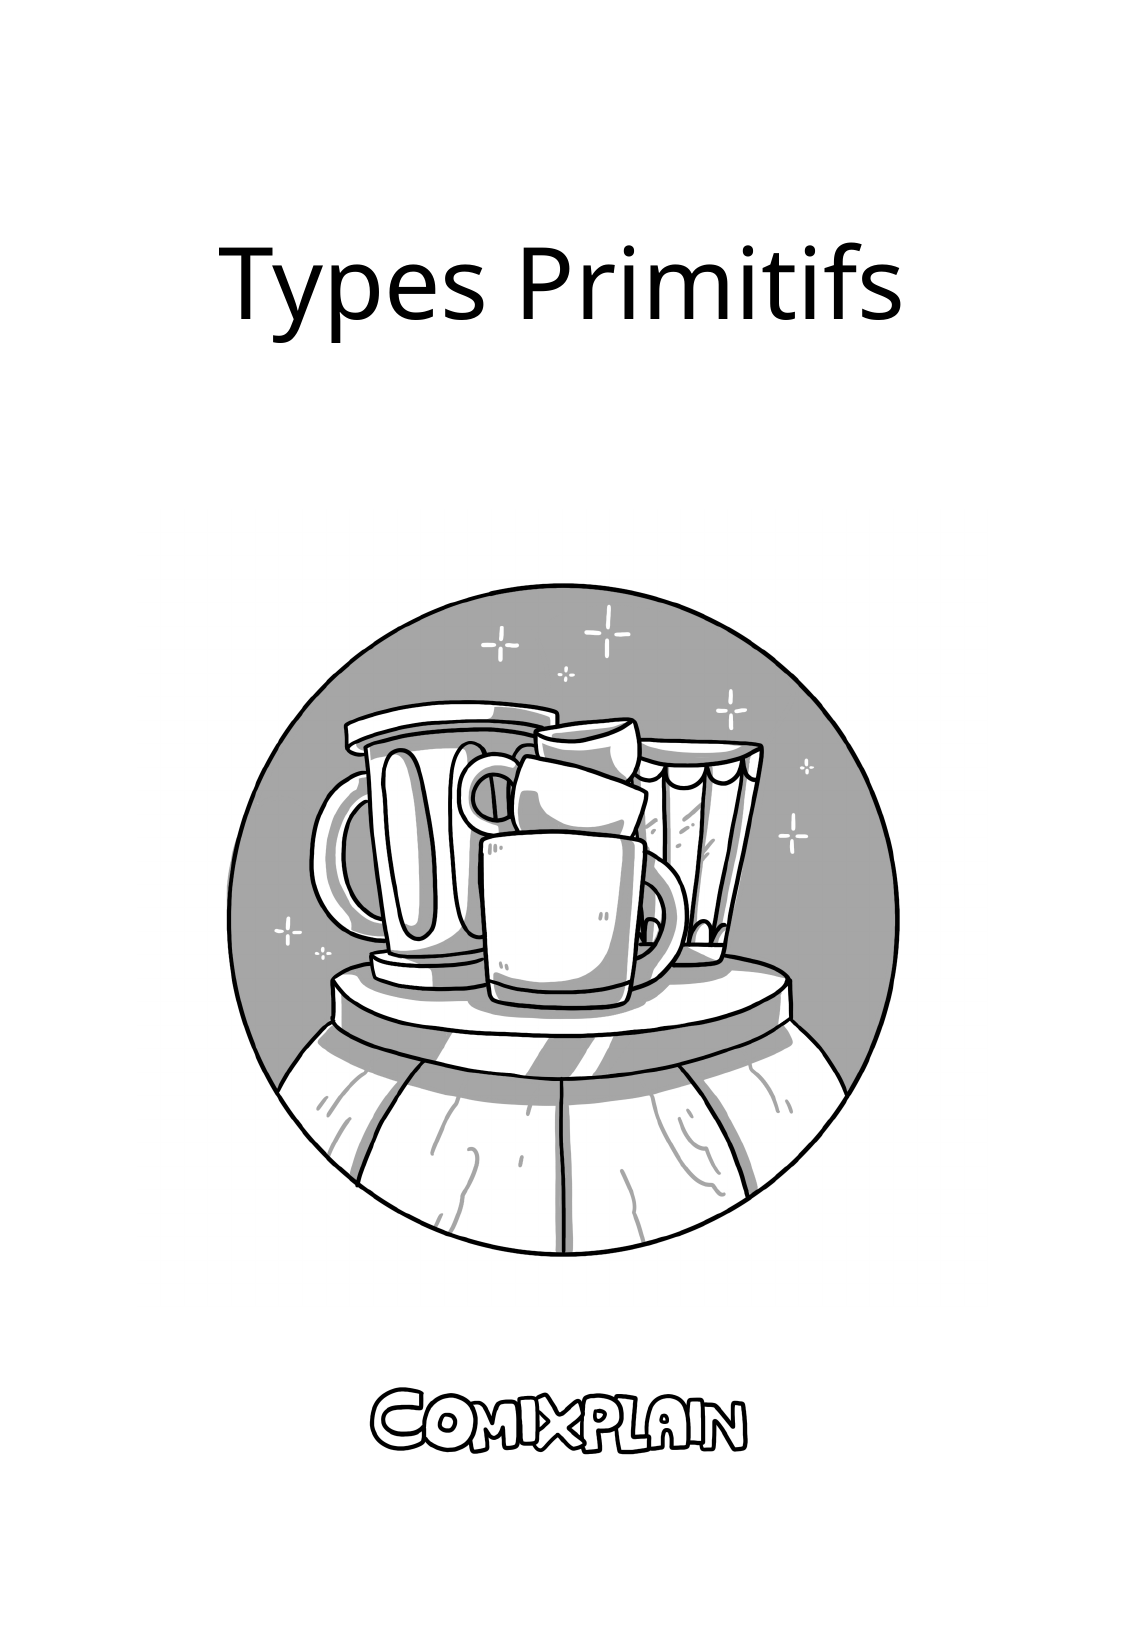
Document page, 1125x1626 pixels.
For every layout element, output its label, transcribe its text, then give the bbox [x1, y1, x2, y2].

picture [137, 509, 988, 1307]
picture [366, 1383, 759, 1458]
title Types Primitifs [193, 143, 932, 431]
